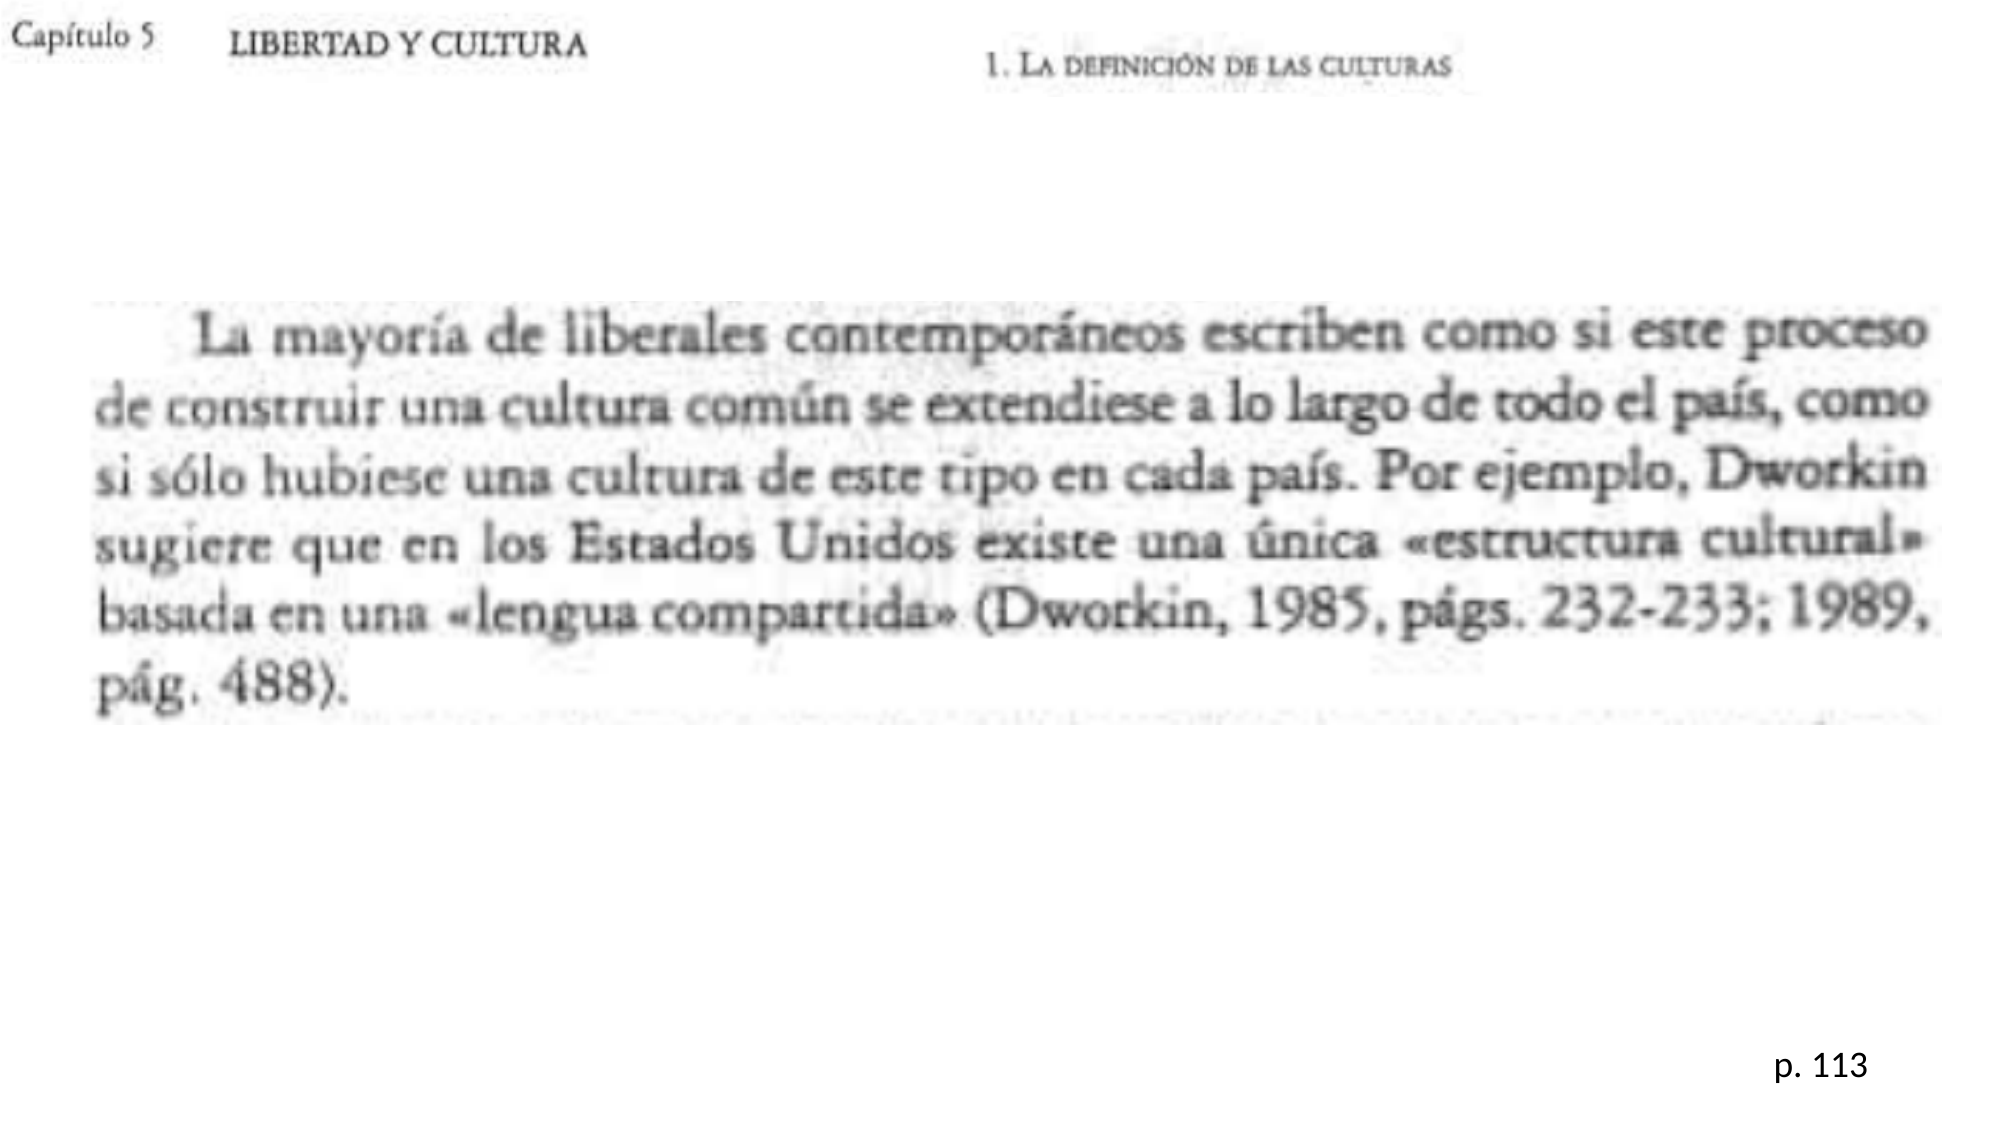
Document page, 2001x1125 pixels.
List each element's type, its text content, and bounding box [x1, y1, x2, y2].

picture [50, 301, 1942, 725]
text_box p. 113 [1758, 1032, 1977, 1092]
picture [0, 0, 177, 65]
picture [960, 31, 1487, 97]
picture [203, 0, 621, 83]
